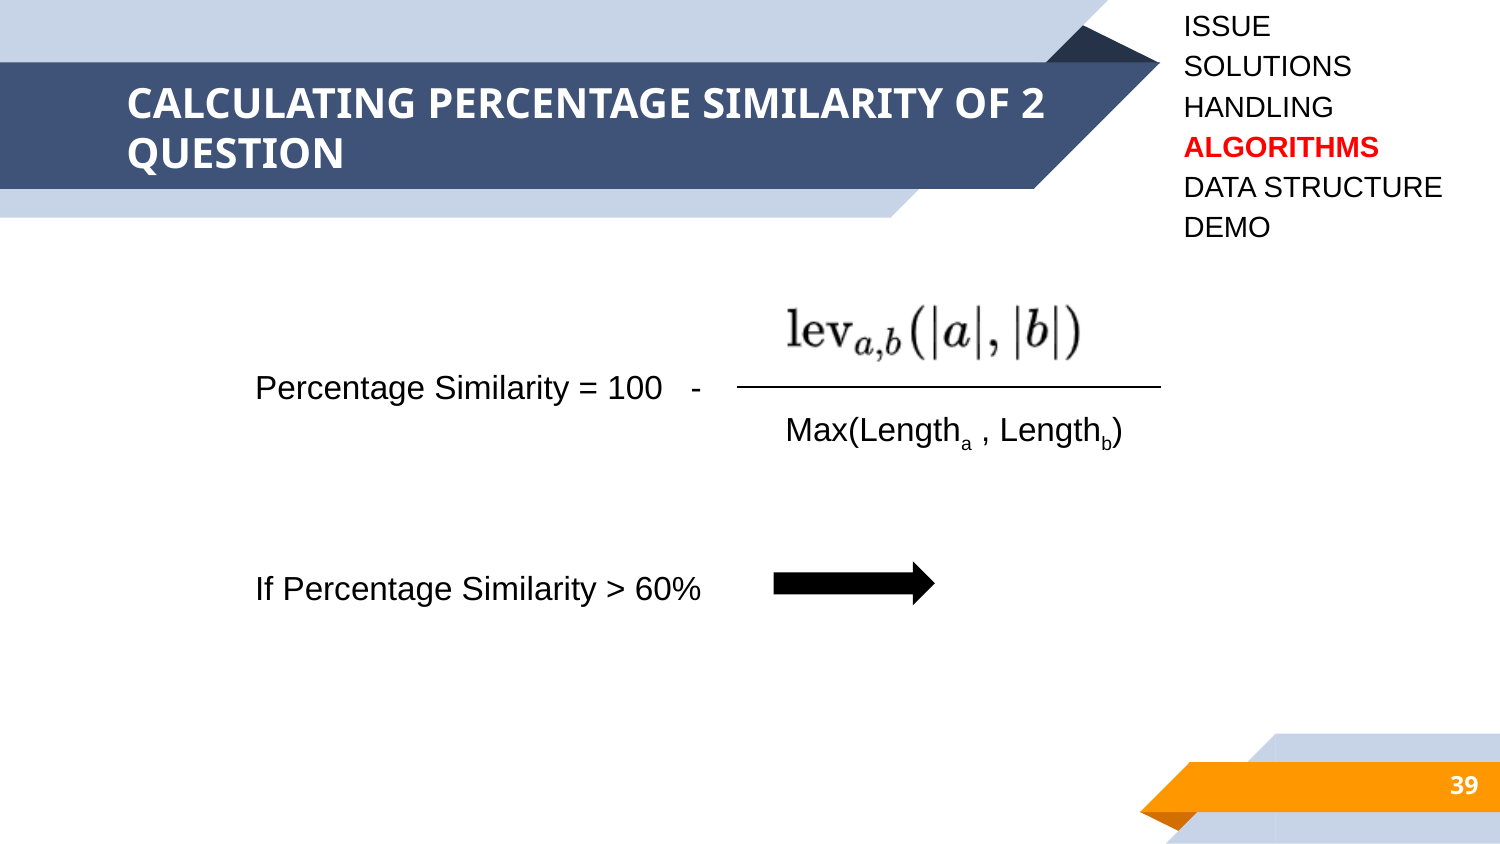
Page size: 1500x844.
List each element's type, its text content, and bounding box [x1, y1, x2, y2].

picture [780, 287, 1088, 373]
title CALCULATING PERCENTAGE SIMILARITY OF 2 QUESTION [111, 64, 1126, 190]
text_box ISSUE SOLUTIONS HANDLING ALGORITHMS DATA STRUCTURE DEMO [1168, 0, 1468, 249]
slide_number ‹#› [1249, 760, 1494, 813]
text_box Max(Lengtha , Lengthb) [770, 400, 1146, 457]
text_box If Percentage Similarity > 60% [240, 559, 751, 616]
text_box Percentage Similarity = 100 - [240, 358, 723, 414]
text_box [773, 561, 935, 606]
